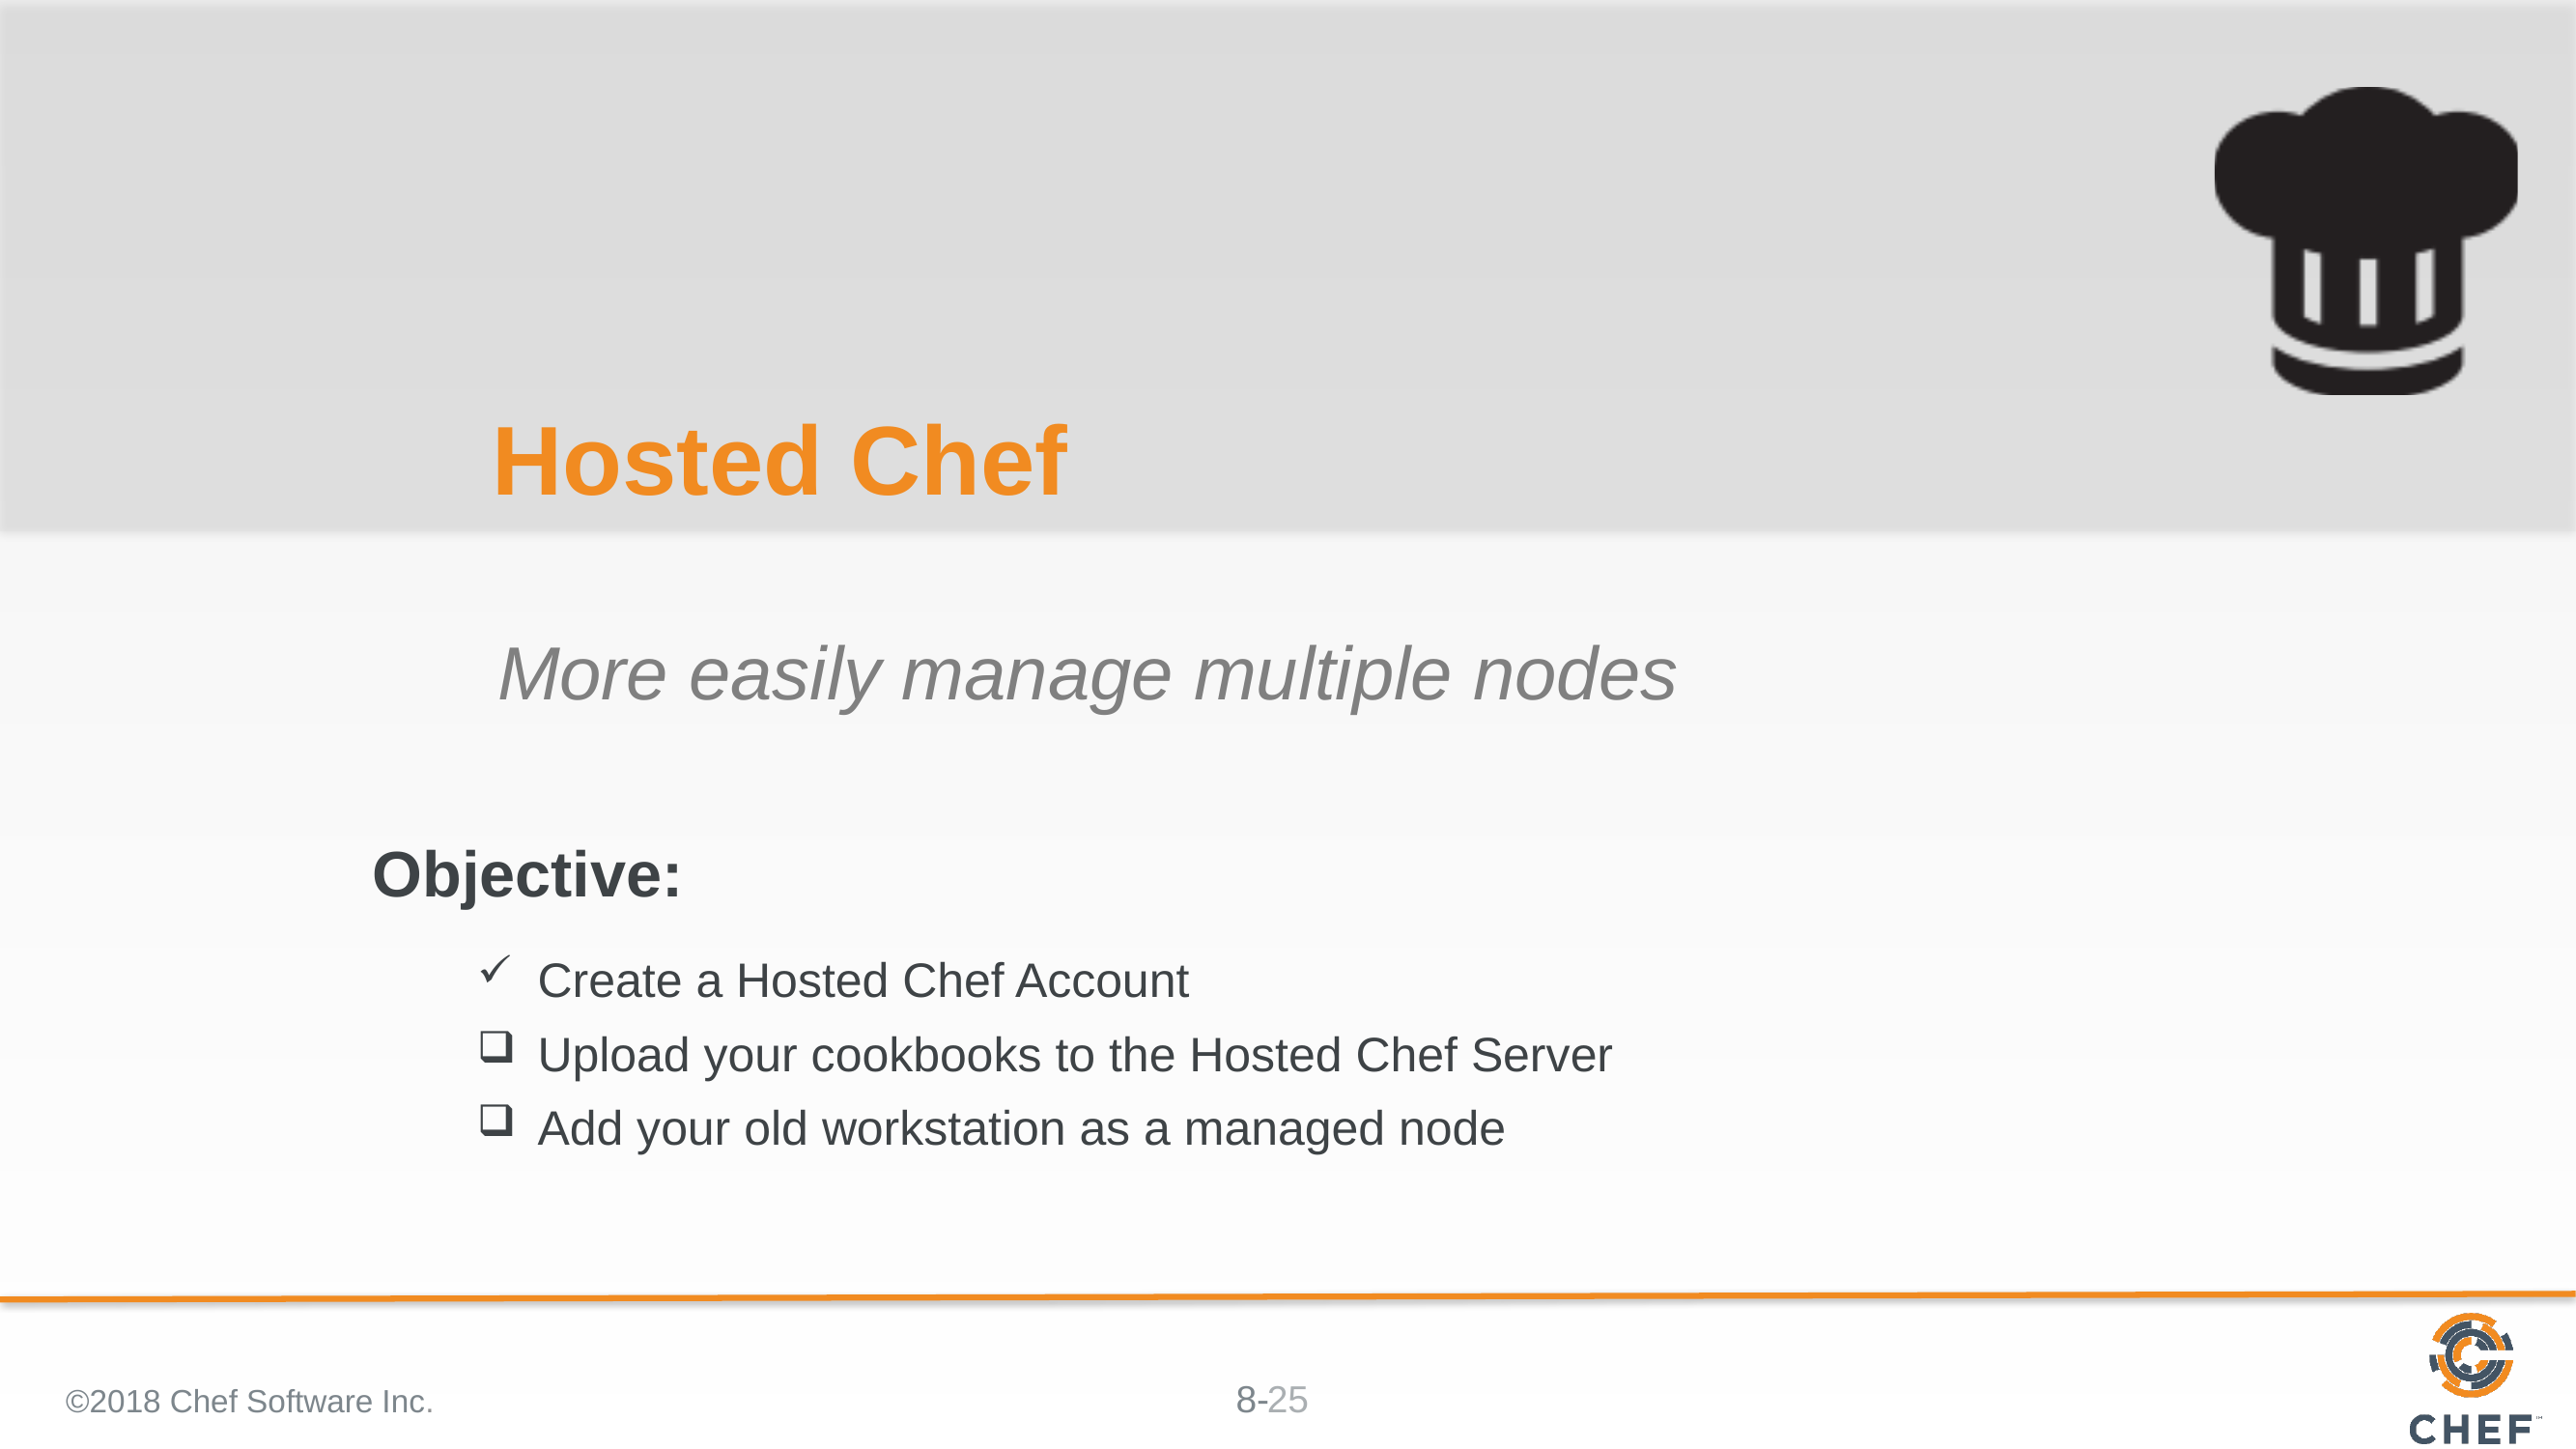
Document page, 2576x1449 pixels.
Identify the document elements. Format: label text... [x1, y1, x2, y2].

slide_number 25 [998, 1359, 1578, 1437]
list More easily manage multiple nodes [478, 549, 2272, 791]
title Hosted Chef [477, 395, 2217, 531]
picture [2399, 1297, 2550, 1449]
footer ©2018 Chef Software Inc. [51, 1359, 952, 1440]
list Create a Hosted Chef Account Upload your cookbooks to the Hosted Chef Server Add your old workstation as a managed node [477, 949, 2271, 1243]
